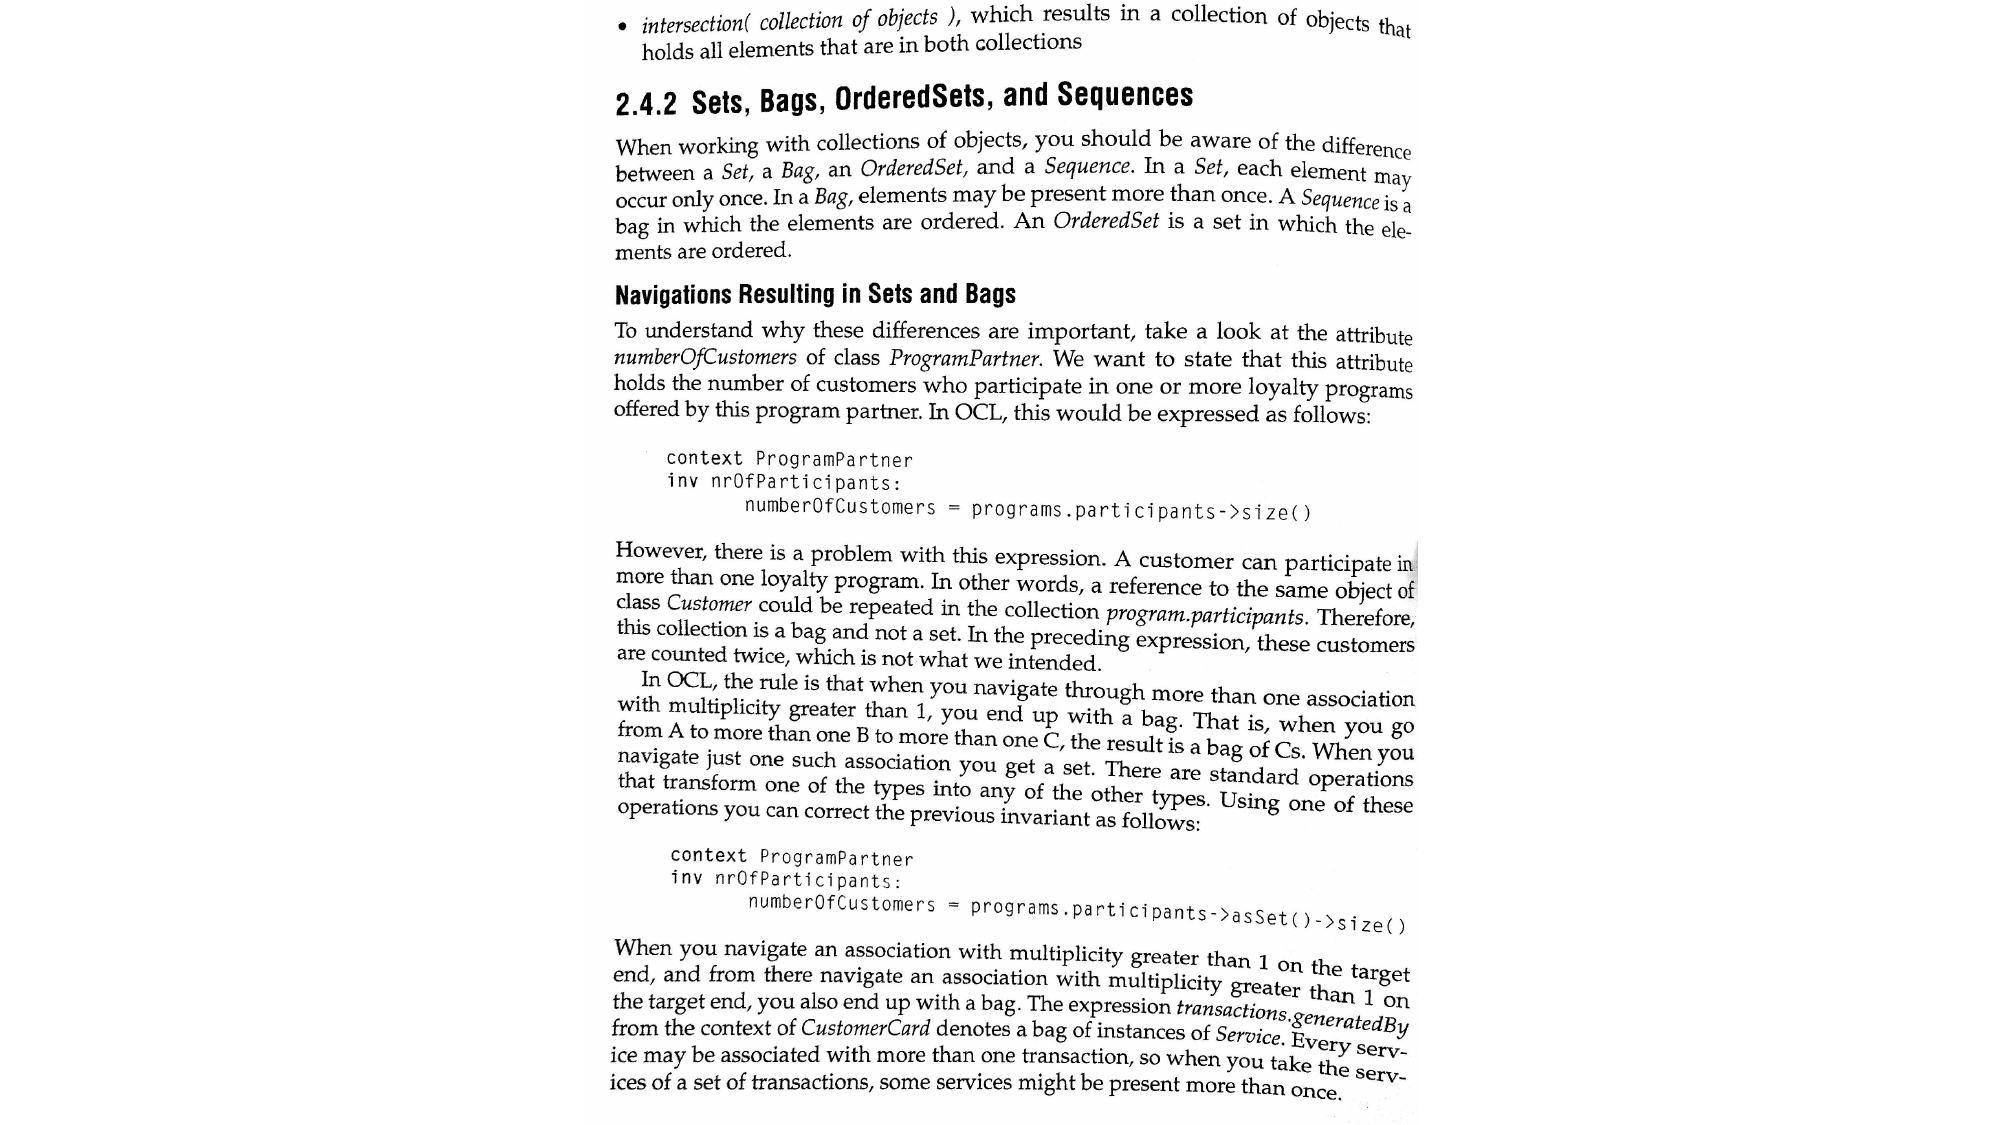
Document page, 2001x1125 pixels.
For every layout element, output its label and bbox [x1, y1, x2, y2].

picture [582, 0, 1418, 1125]
